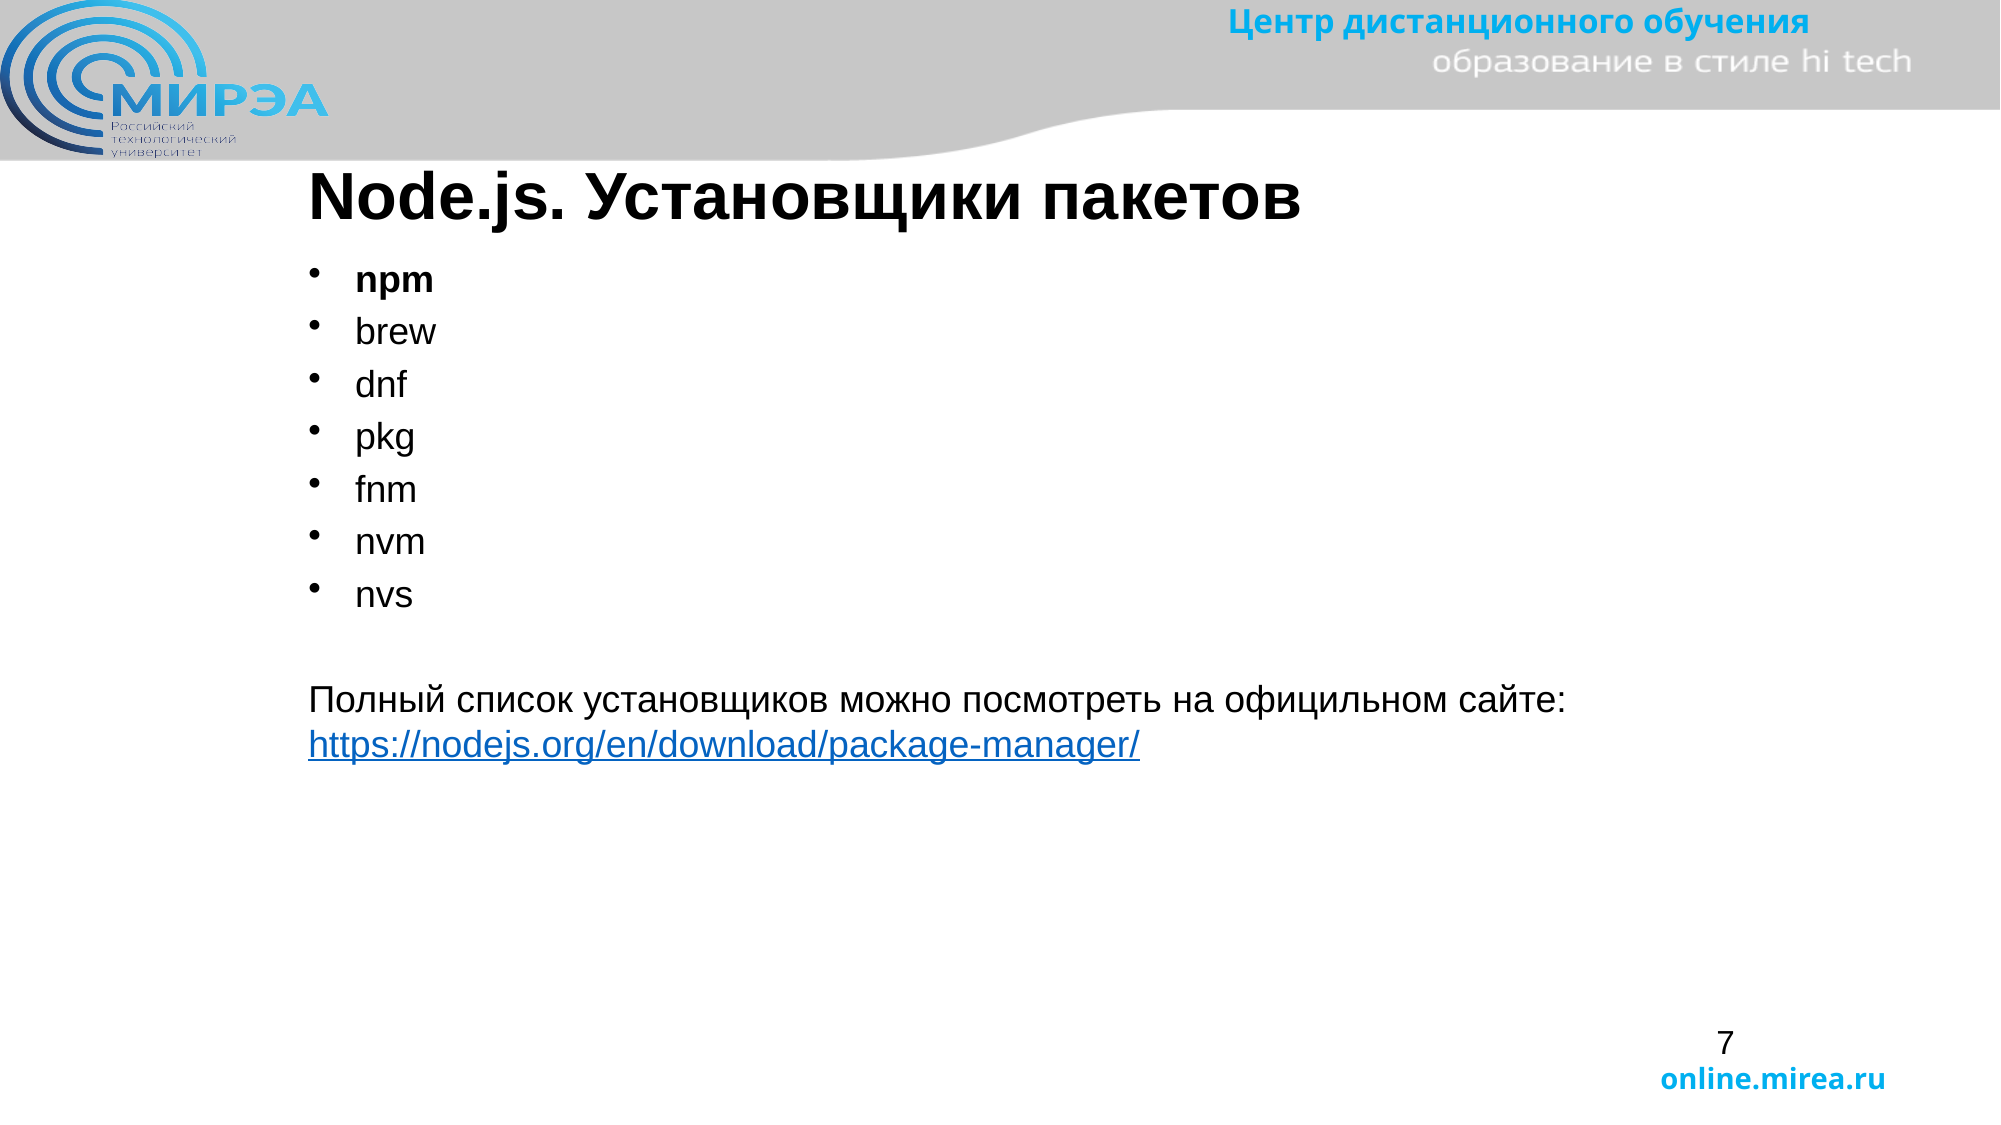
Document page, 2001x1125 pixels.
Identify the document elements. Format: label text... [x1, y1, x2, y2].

picture [0, 0, 329, 159]
text_box Node.js. Установщики пакетов [293, 145, 1737, 241]
text_box npm brew dnf pkg fnm nvm nvs Полный список установщиков можно посмотреть на официльном сайте: https://nodejs.org/en/download/package-manager/ [293, 247, 1792, 973]
text_box 7 [1400, 1013, 1750, 1058]
